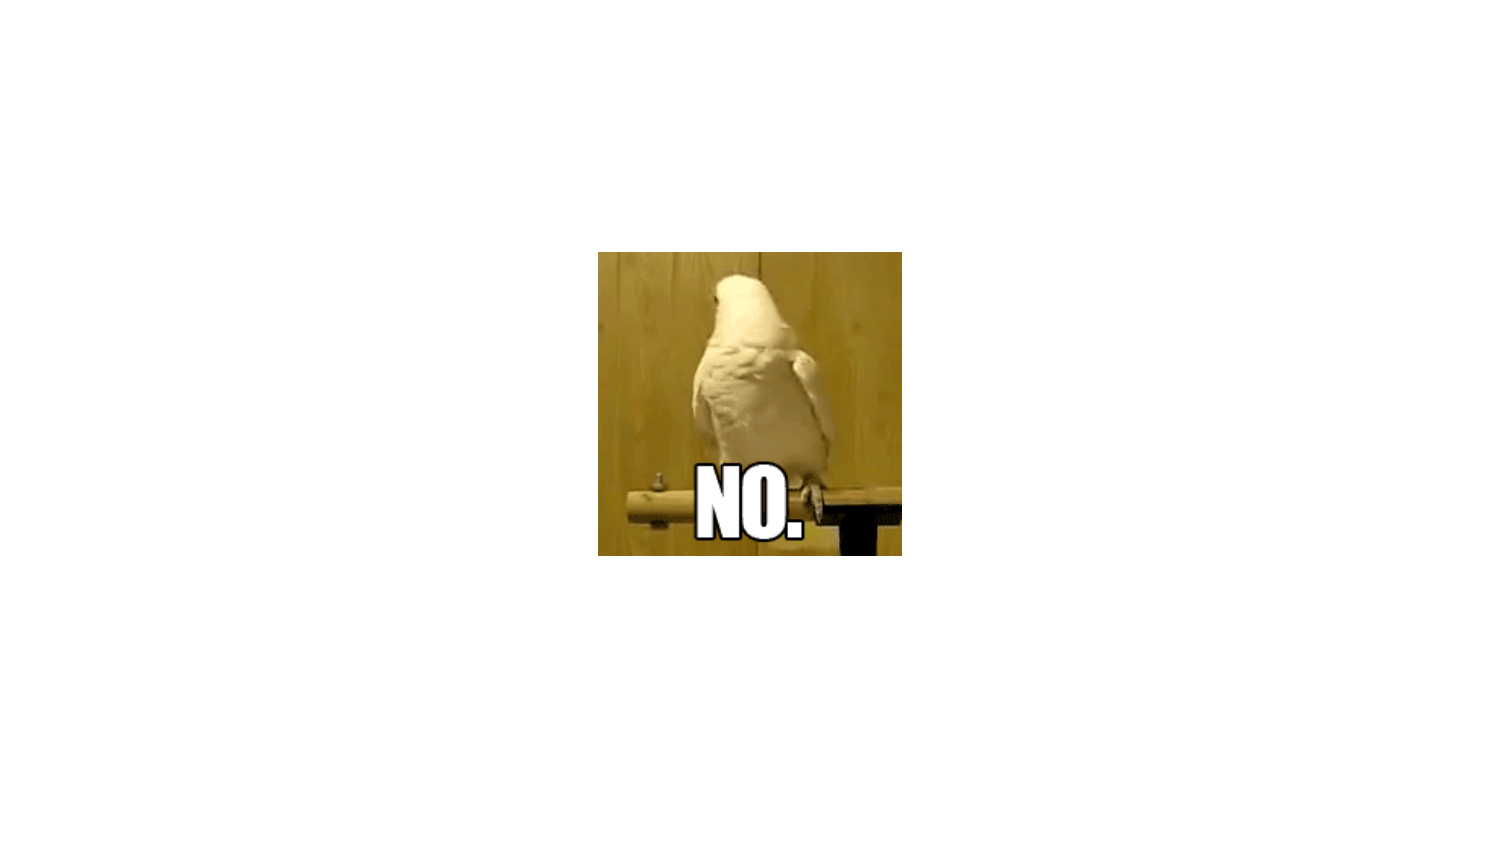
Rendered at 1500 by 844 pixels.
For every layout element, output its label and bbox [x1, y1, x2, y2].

picture [598, 252, 902, 556]
